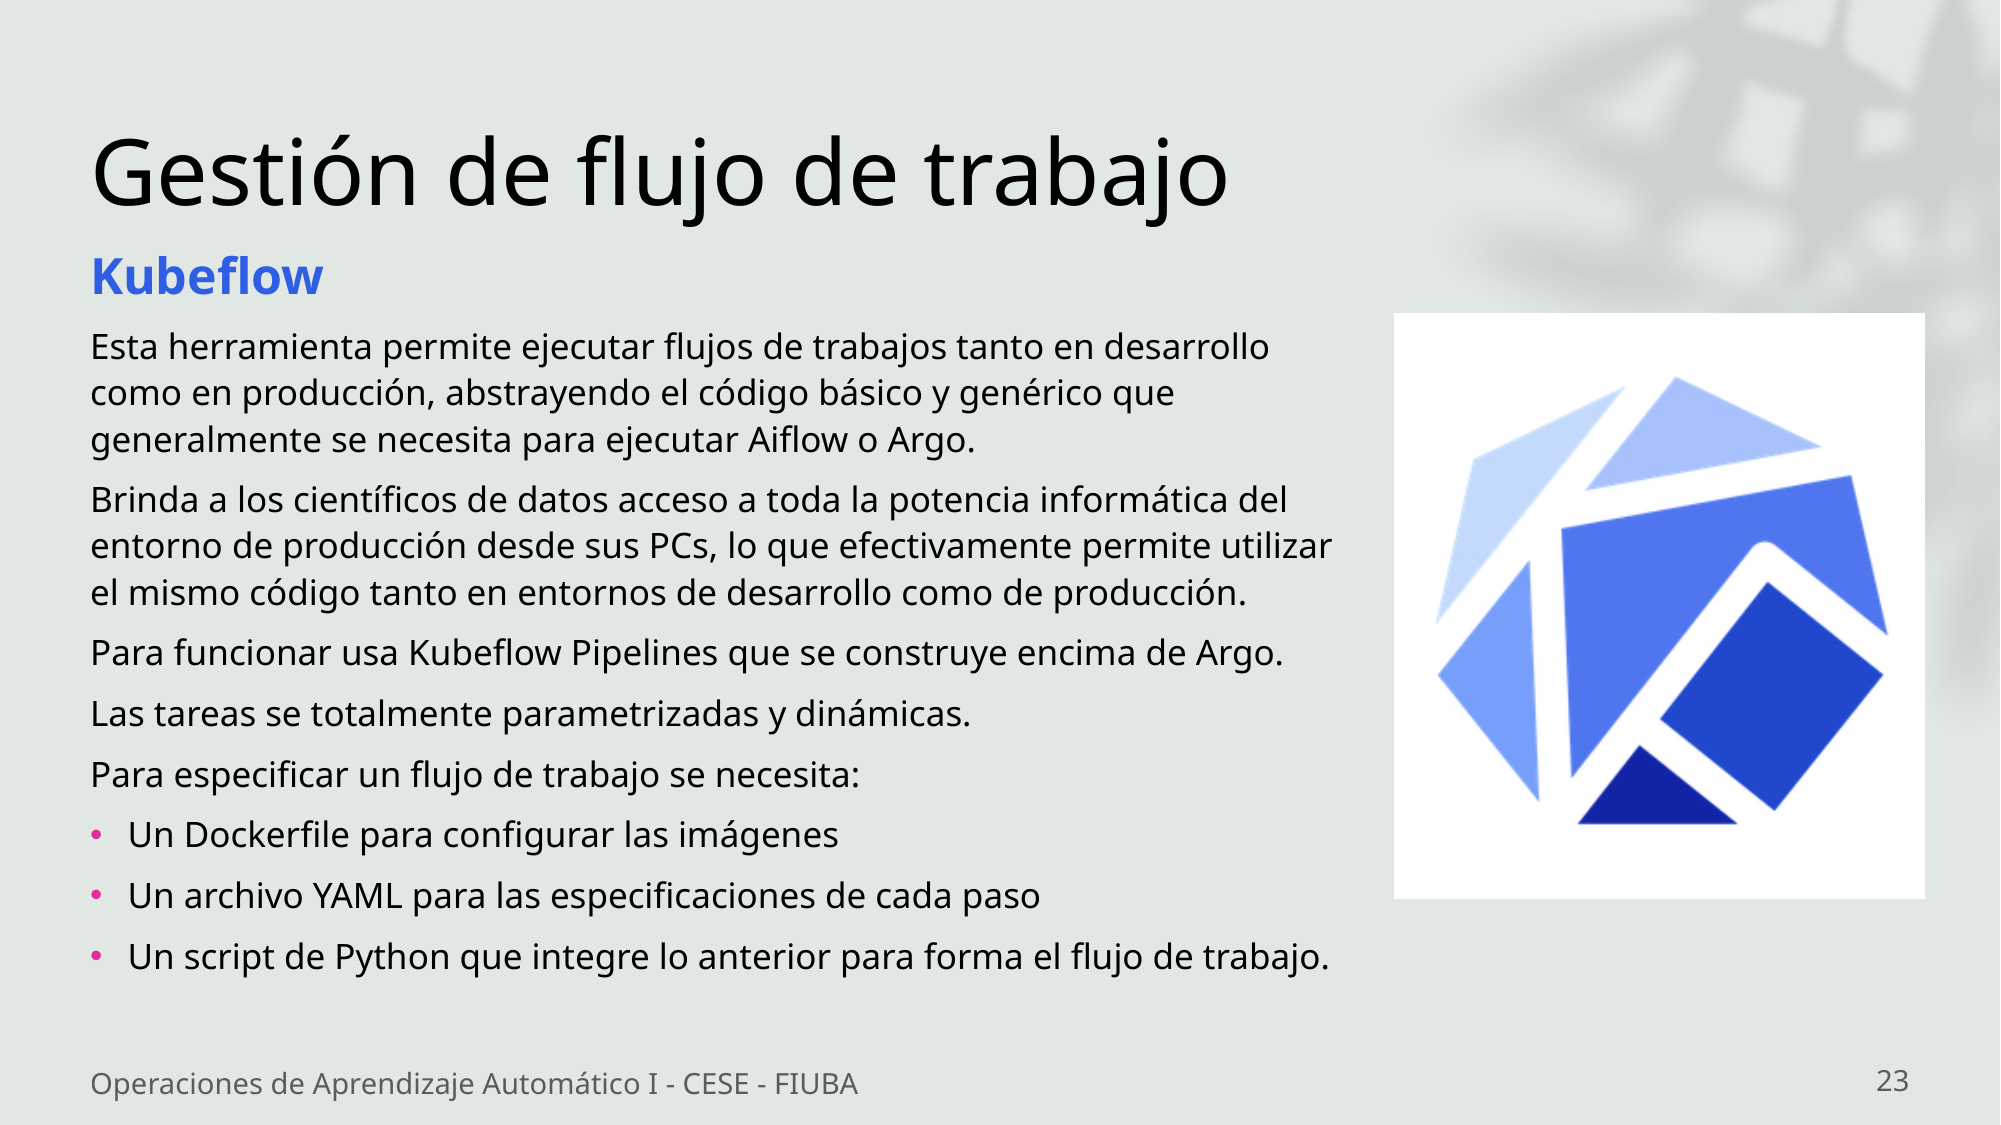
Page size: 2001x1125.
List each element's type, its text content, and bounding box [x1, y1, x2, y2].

slide_number 23 [1474, 1052, 1925, 1113]
title Gestión de flujo de trabajo [75, 60, 1863, 278]
text_box Kubeflow [75, 237, 1076, 313]
picture [1394, 313, 1925, 899]
footer Operaciones de Aprendizaje Automático I - CESE - FIUBA [75, 1052, 976, 1113]
list Esta herramienta permite ejecutar flujos de trabajos tanto en desarrollo como en producción, abstrayendo el código básico y genérico que generalmente se necesita para ejecutar Aiflow o Argo. Brinda a los científicos de datos acceso a toda la potencia informática del entorno de producción desde sus PCs, lo que efectivamente permite utilizar el mismo código tanto en entornos de desarrollo como de producción. Para funcionar usa Kubeflow Pipelines que se construye encima de Argo. Las tareas se totalmente parametrizadas y dinámicas. Para especificar un flujo de trabajo se necesita: Un Dockerfile para configurar las imágenes Un archivo YAML para las especificaciones de cada paso Un script de Python que integre lo anterior para forma el flujo de trabajo. [75, 313, 1355, 1009]
